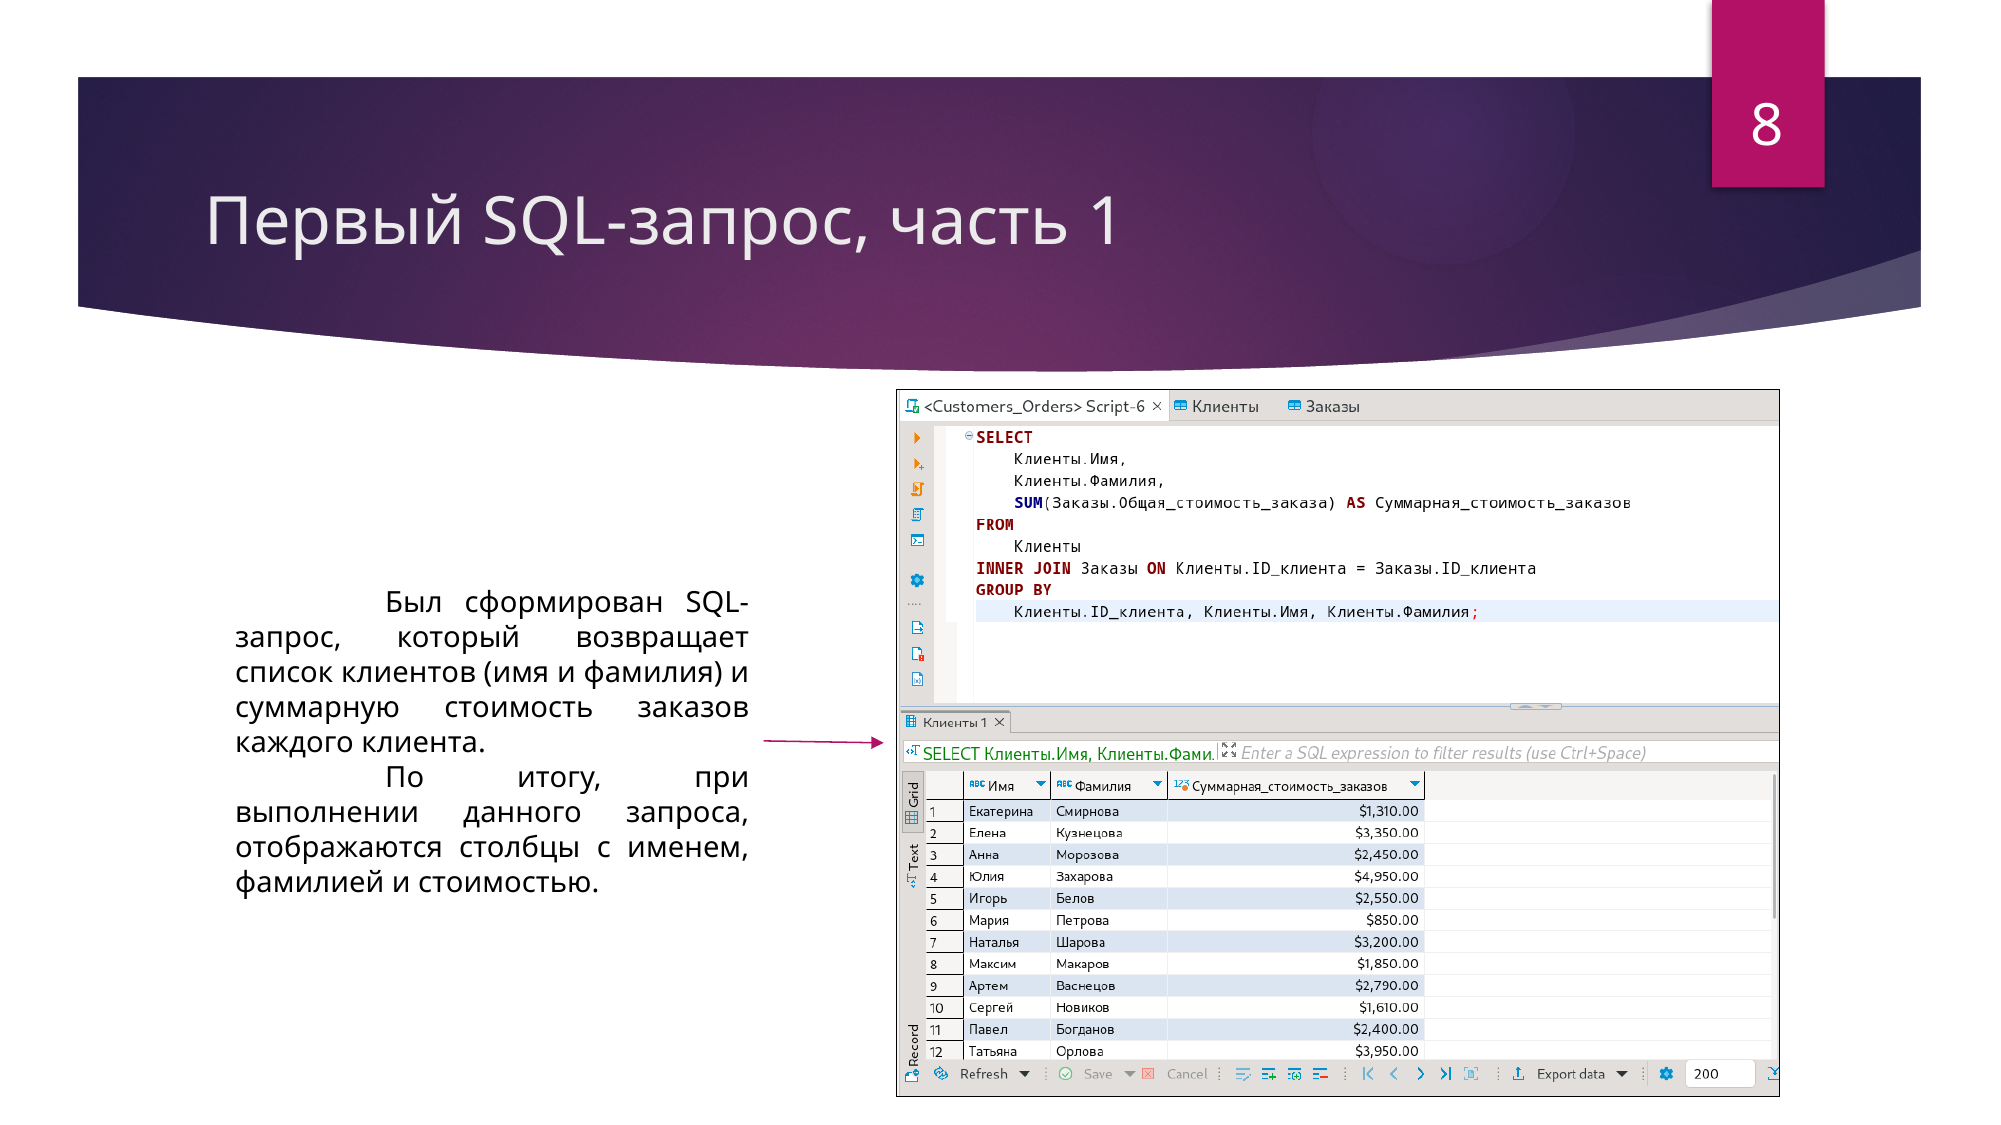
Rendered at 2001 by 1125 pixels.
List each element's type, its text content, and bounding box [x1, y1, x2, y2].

text_box Был сформирован SQL-запрос, который возвращает список клиентов (имя и фамилия) и суммарную стоимость заказов каждого клиента. По итогу, при выполнении данного запроса, отображаются столбцы с именем, фамилией и стоимостью. [220, 576, 765, 906]
picture [896, 389, 1780, 1097]
slide_number 8 [1698, 48, 1836, 175]
title Первый SQL-запрос, часть 1 [189, 159, 1627, 276]
